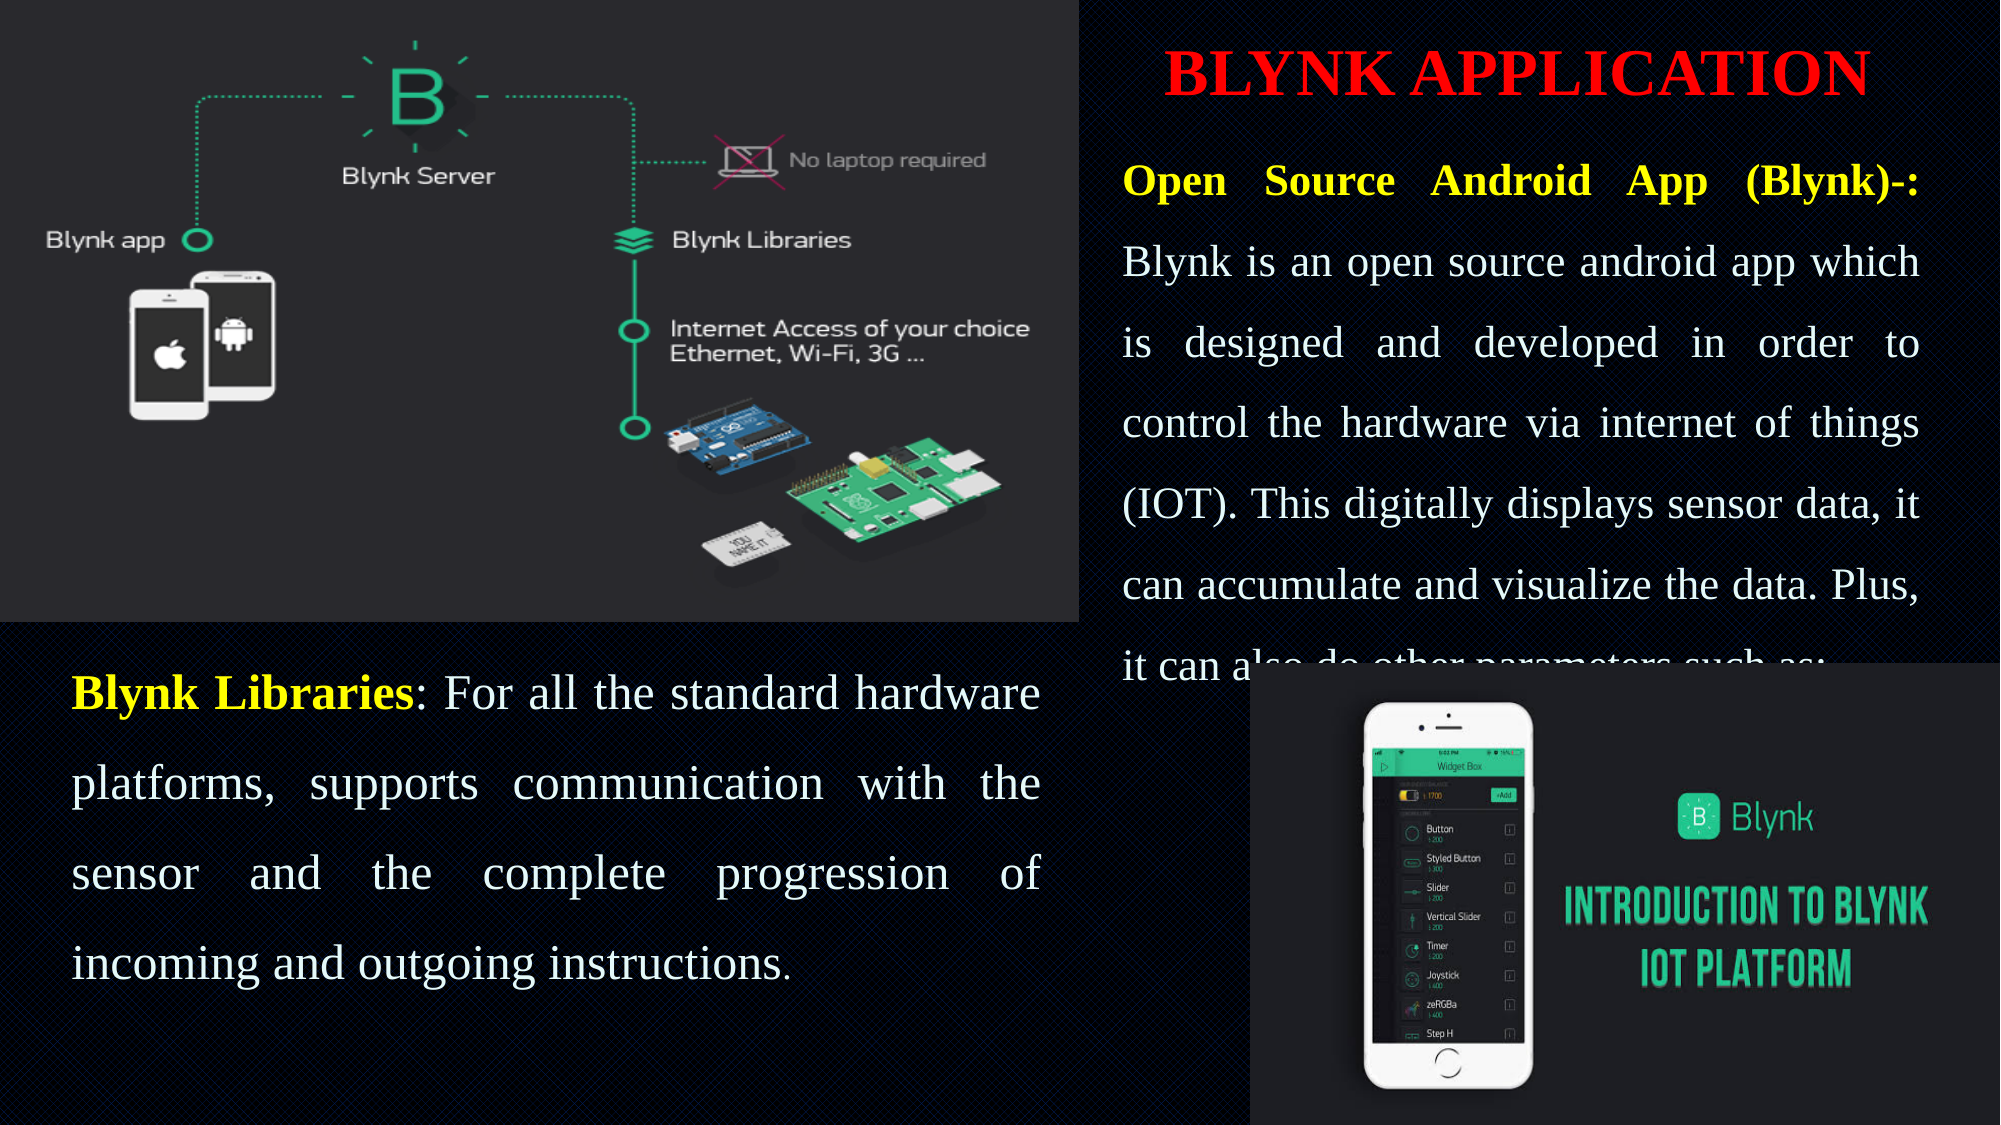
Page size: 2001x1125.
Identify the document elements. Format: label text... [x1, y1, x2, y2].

picture [1250, 663, 2000, 1125]
title BLYNK APPLICATION [1149, 31, 1894, 115]
subtitle Open Source Android App (Blynk)-: Blynk is an open source android app which is designed and developed in order to control the hardware via internet of things (IOT). This digitally displays sensor data, it can accumulate and visualize the data. Plus, it can also do other parameters such as: [1107, 115, 1936, 713]
text_box Blynk Libraries: For all the standard hardware platforms, supports communication with the sensor and the complete progression of incoming and outgoing instructions. [56, 622, 1057, 997]
picture [0, 0, 1079, 622]
